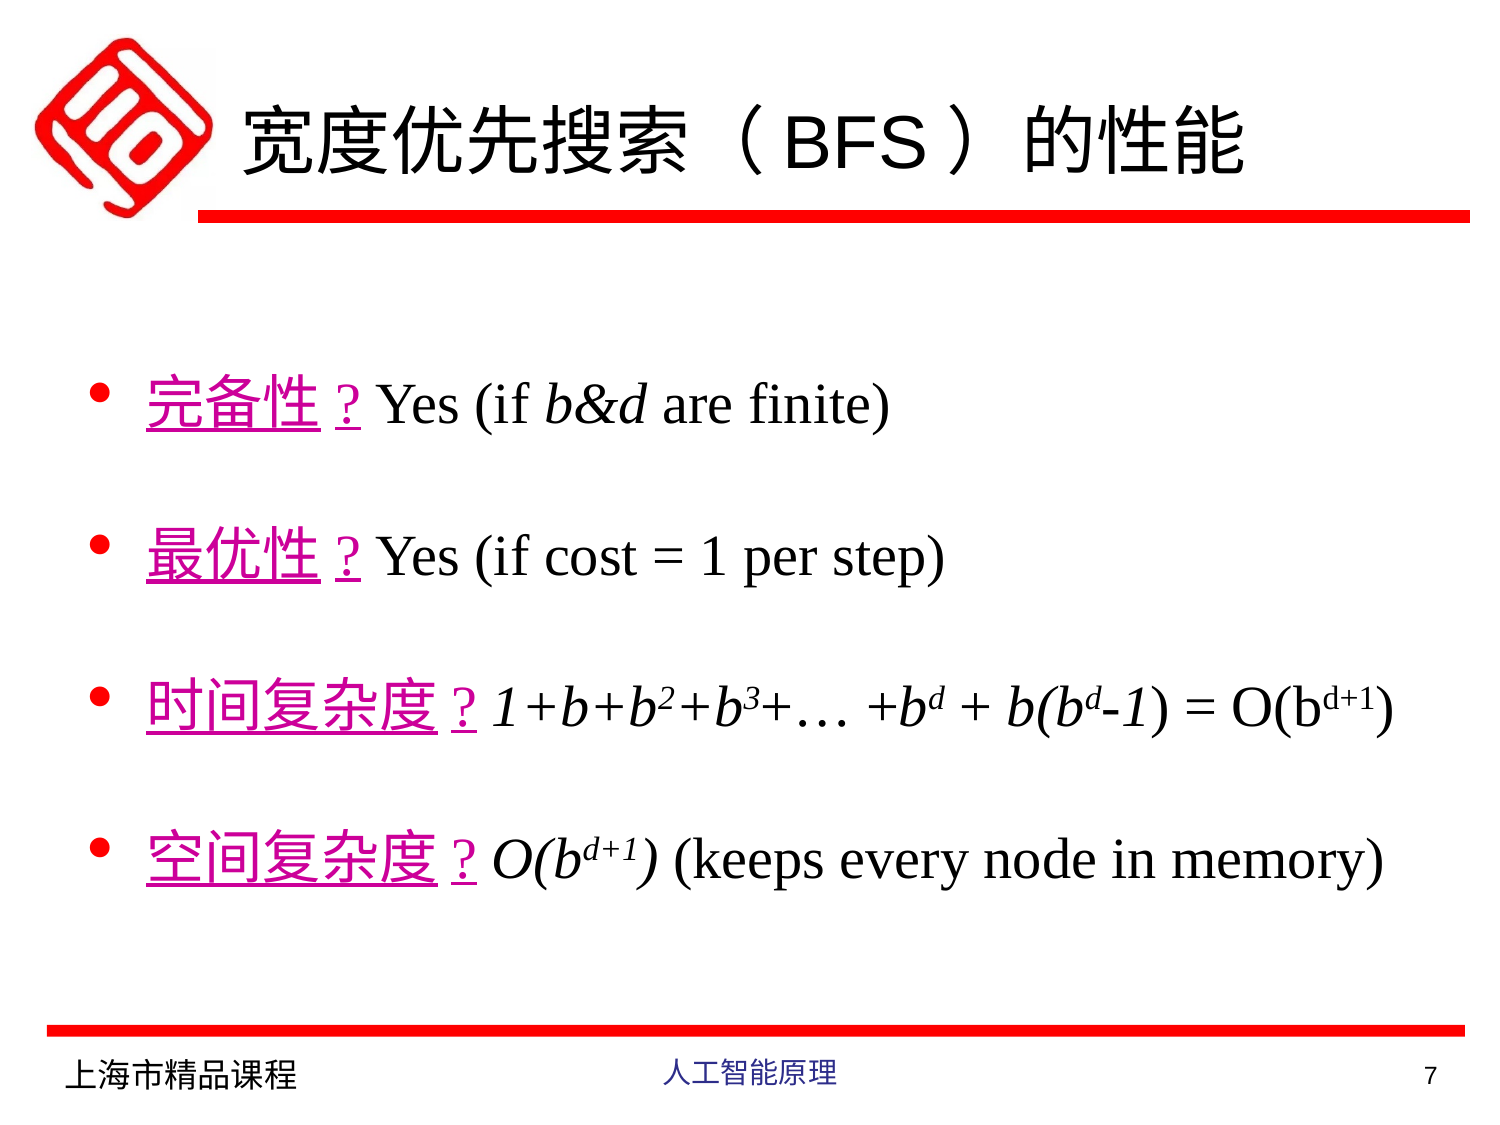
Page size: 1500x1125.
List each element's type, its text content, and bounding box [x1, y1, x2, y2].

slide_number 7 [1287, 1051, 1454, 1088]
footer 人工智能原理 [512, 1046, 988, 1125]
title 宽度优先搜索（BFS）的性能 [225, 45, 1425, 233]
slide_number 上海市精品课程 [50, 1046, 450, 1125]
list 完备性? Yes (if b&d are finite) 最优性? Yes (if cost = 1 per step) 时间复杂度? 1+b+b2+b3+… +bd + b(bd-1) = O(bd+1) 空间复杂度? O(bd+1) (keeps every node in memory) [75, 287, 1425, 913]
picture [31, 34, 216, 221]
